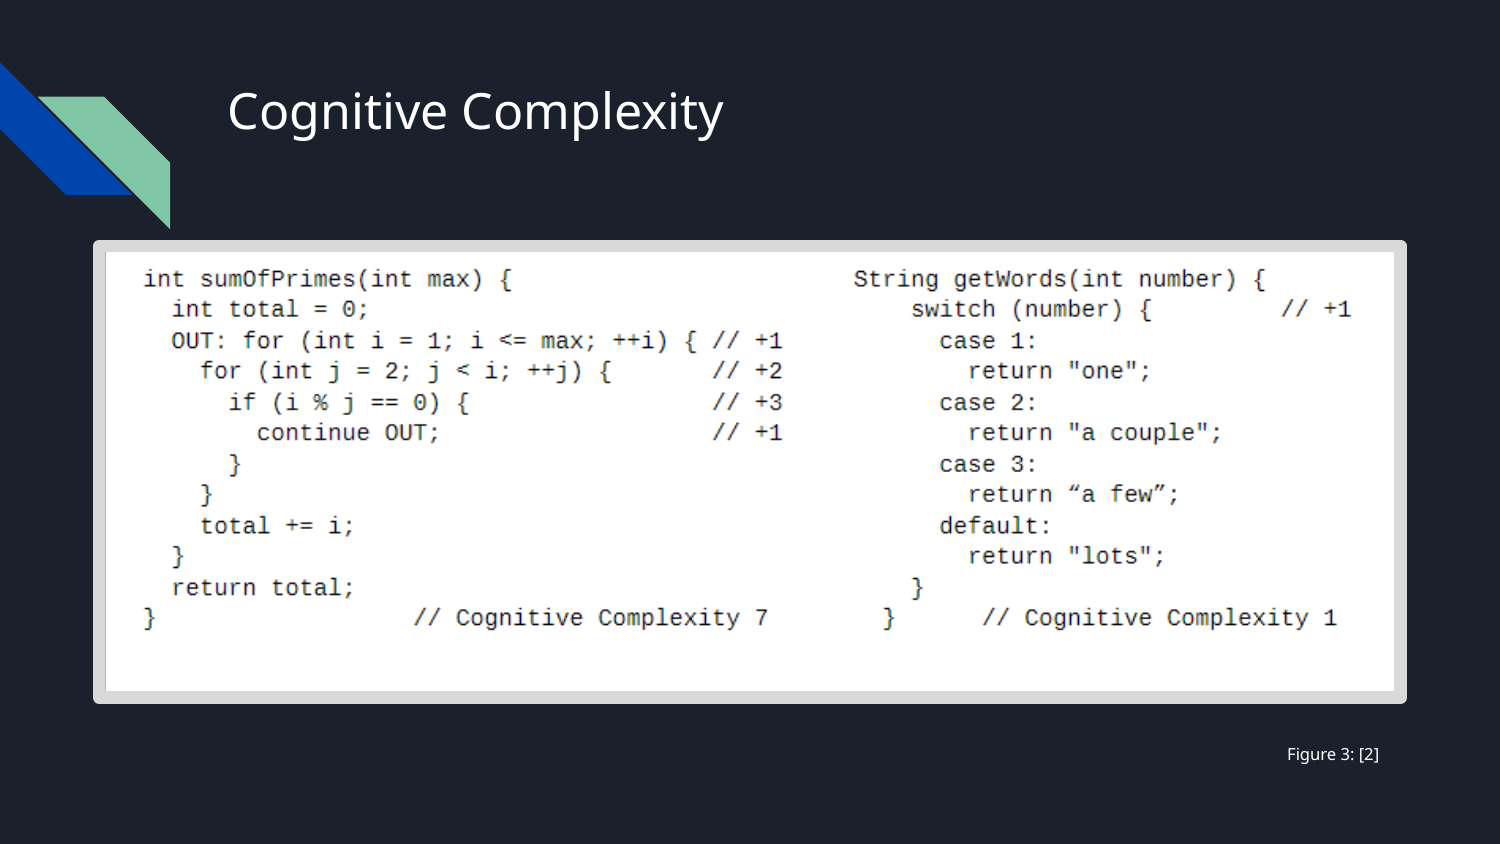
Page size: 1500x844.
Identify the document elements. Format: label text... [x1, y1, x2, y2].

title Cognitive Complexity [212, 64, 1368, 215]
text_box Figure 3: [2] [1199, 729, 1395, 797]
picture [105, 252, 1395, 692]
